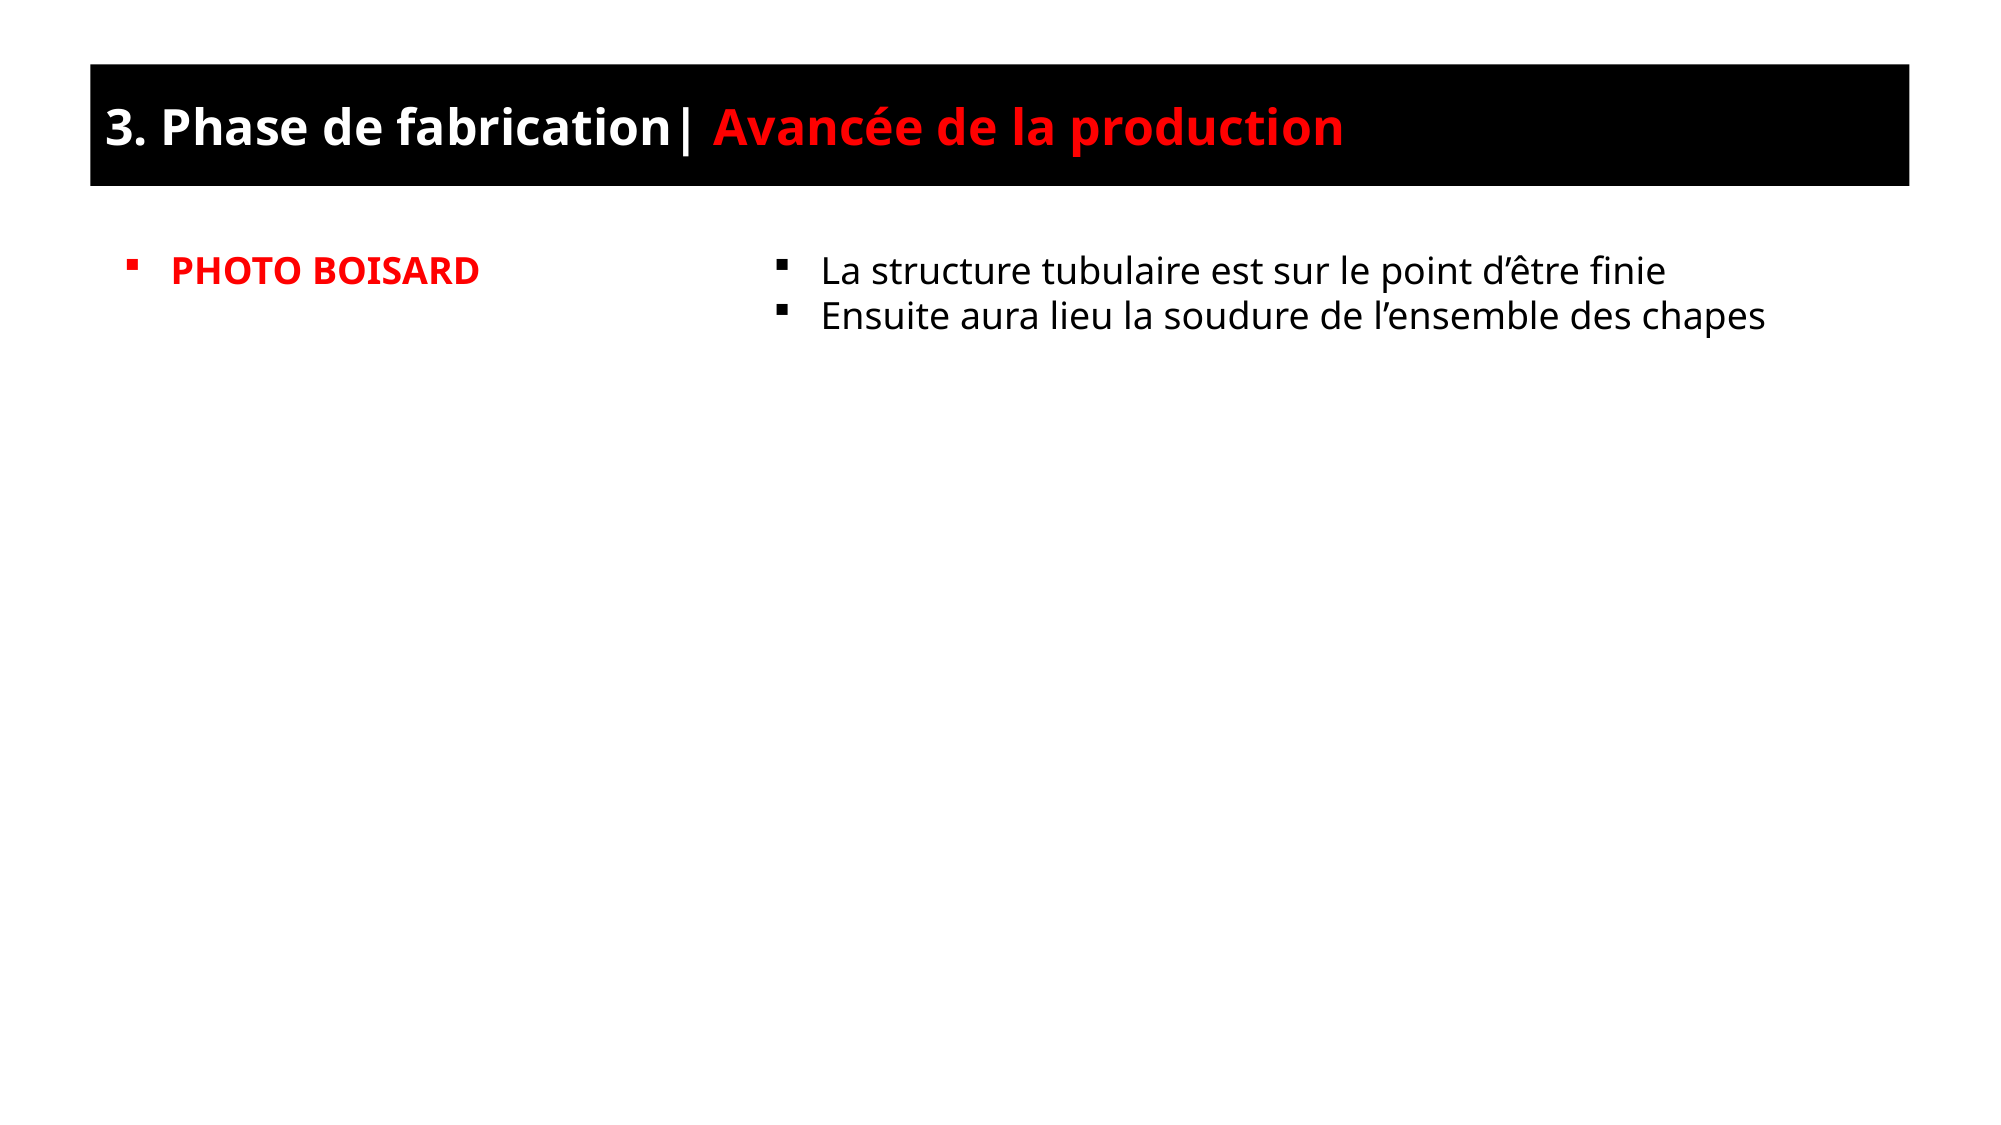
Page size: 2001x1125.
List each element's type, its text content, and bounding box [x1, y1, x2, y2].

text_box 3. Phase de fabrication| Avancée de la production [90, 64, 1910, 186]
text_box La structure tubulaire est sur le point d’être finie Ensuite aura lieu la soudure de l’ensemble des chapes [758, 239, 1910, 345]
text_box PHOTO BOISARD [109, 239, 639, 300]
